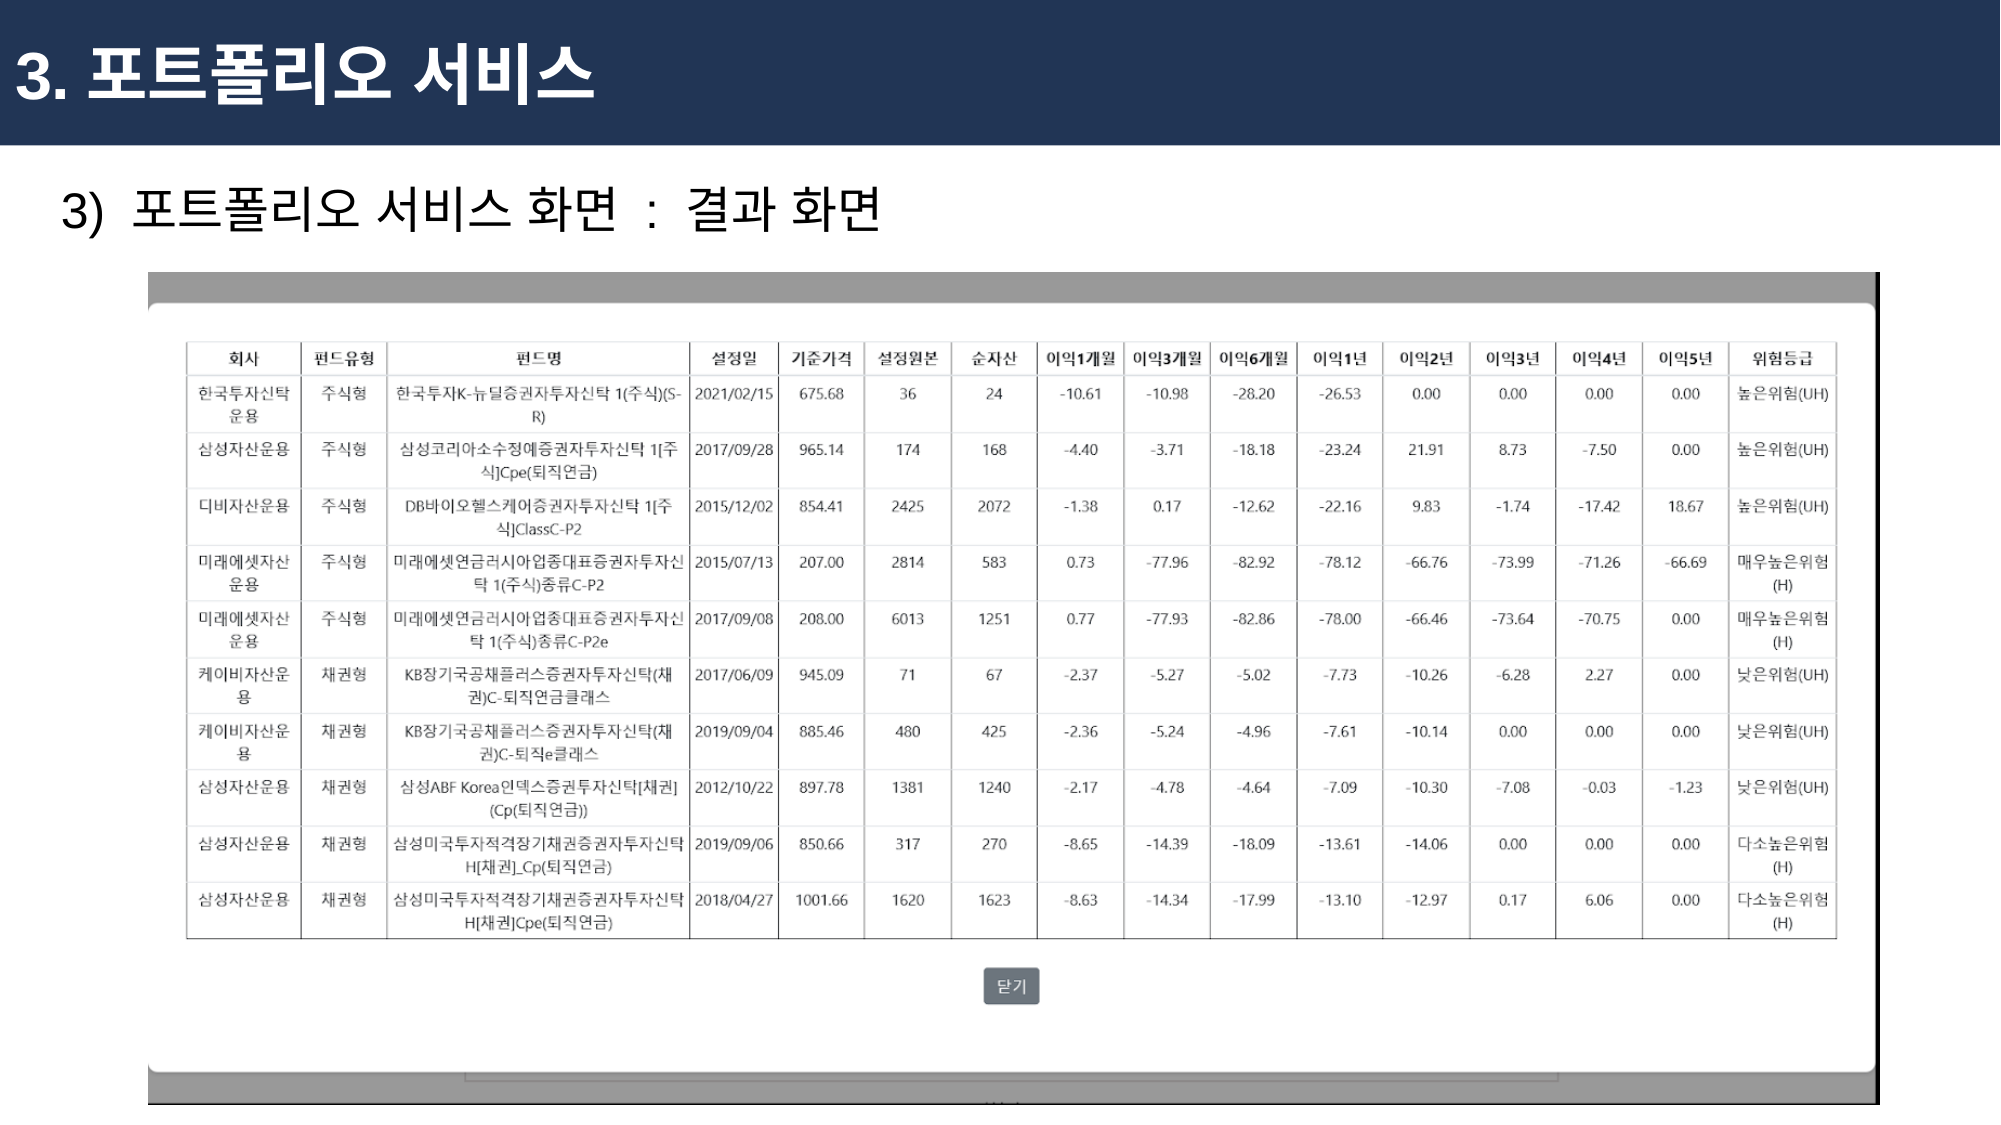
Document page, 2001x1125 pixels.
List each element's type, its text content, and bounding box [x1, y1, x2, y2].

text_box 3.포트폴리오 서비스 [0, 0, 2000, 146]
text_box 3) 포트폴리오 서비스 화면 : 결과 화면 [45, 170, 1146, 246]
picture [148, 271, 1880, 1105]
